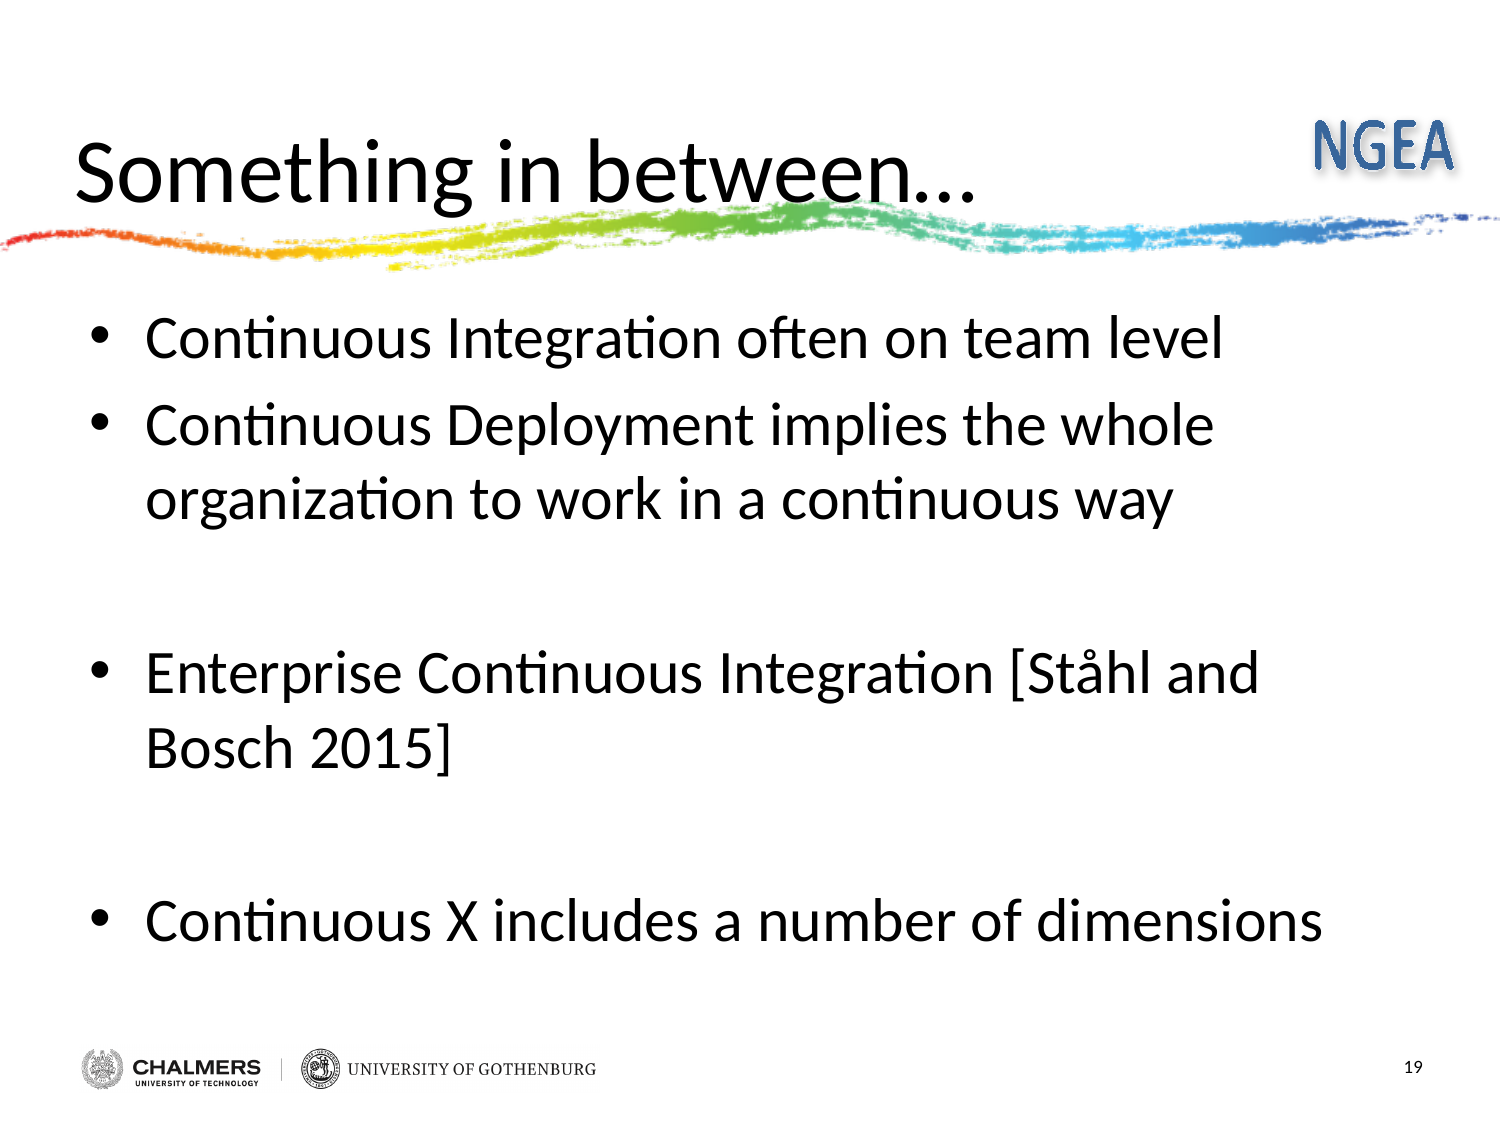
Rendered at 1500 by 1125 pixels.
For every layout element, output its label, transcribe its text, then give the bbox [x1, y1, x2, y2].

picture [0, 162, 1500, 292]
title Something in between… [74, 93, 1264, 221]
list Continuous Integration often on team level Continuous Deployment implies the whole organization to work in a continuous way Enterprise Continuous Integration [Ståhl and Bosch 2015] Continuous X includes a number of dimensions [74, 289, 1423, 970]
slide_number 19 [1210, 1055, 1423, 1082]
picture [79, 1044, 600, 1093]
